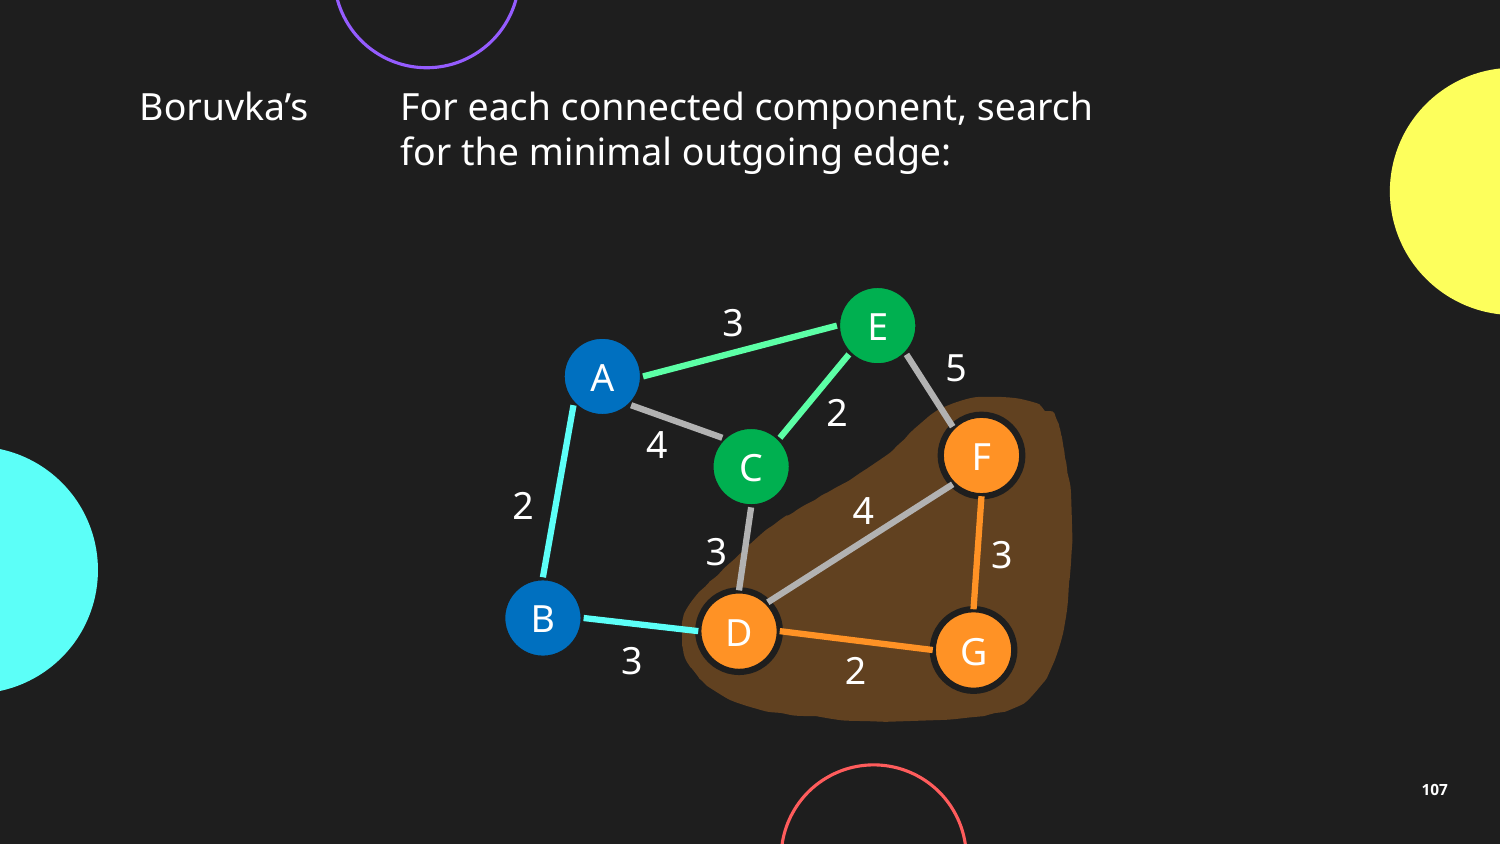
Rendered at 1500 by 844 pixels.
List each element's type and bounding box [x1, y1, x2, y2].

slide_number [1389, 764, 1480, 816]
text_box [385, 75, 1109, 181]
text_box [124, 75, 324, 136]
text_box [497, 282, 1075, 724]
